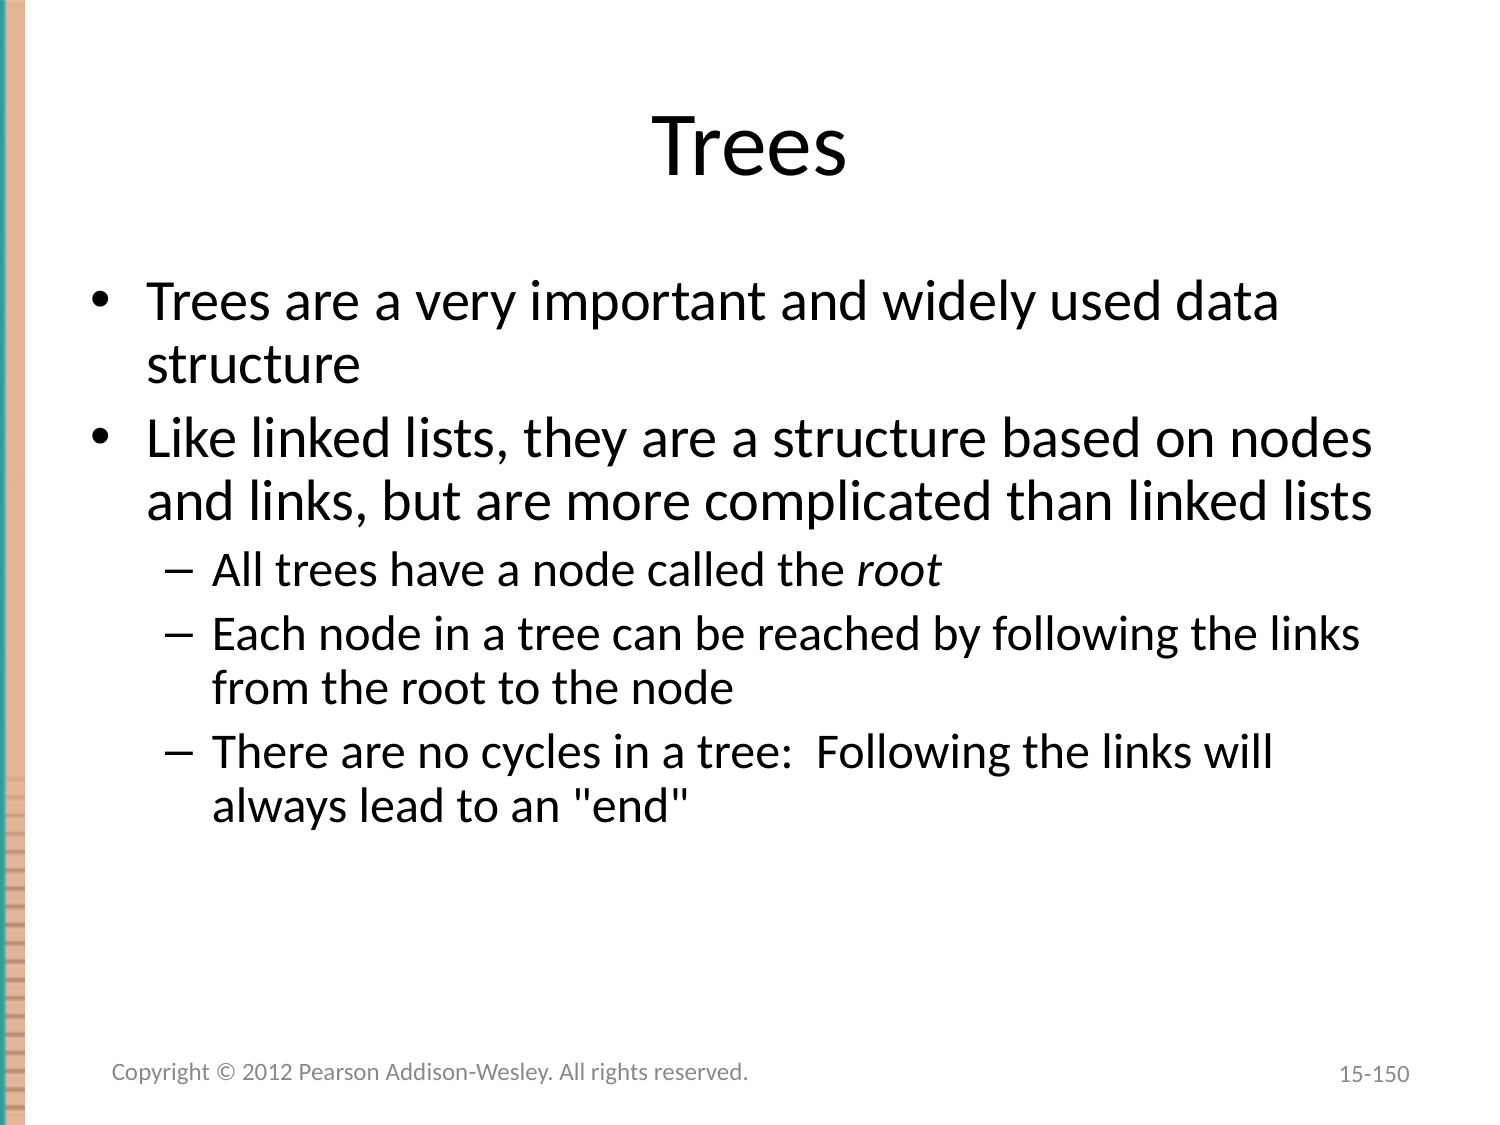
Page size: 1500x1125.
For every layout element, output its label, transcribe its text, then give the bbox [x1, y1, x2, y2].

list Trees are a very important and widely used data structure Like linked lists, they are a structure based on nodes and links, but are more complicated than linked lists All trees have a node called the root Each node in a tree can be reached by following the links from the root to the node There are no cycles in a tree: Following the links will always lead to an "end" [74, 262, 1426, 1006]
slide_number 15-150 [1074, 1042, 1425, 1103]
picture [0, 0, 25, 1125]
title Trees [74, 44, 1426, 233]
footer Copyright © 2012 Pearson Addison-Wesley. All rights reserved. [75, 1040, 788, 1100]
